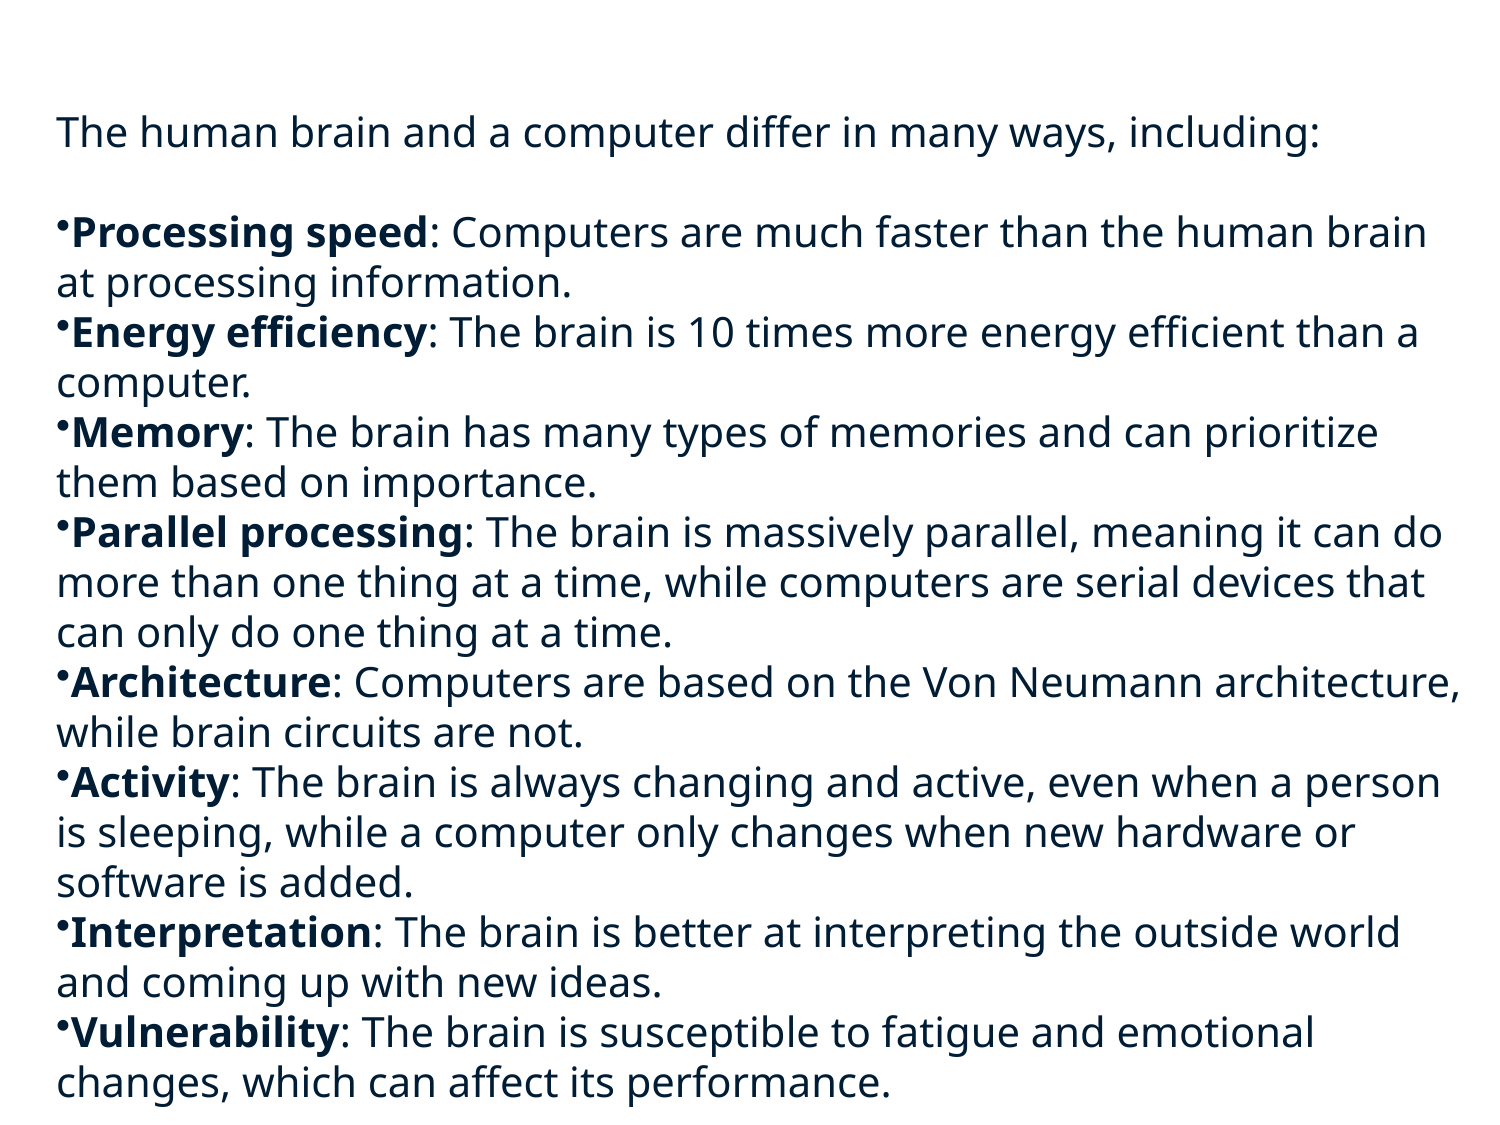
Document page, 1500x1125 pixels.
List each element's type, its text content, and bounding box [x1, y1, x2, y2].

text_box The human brain and a computer differ in many ways, including: Processing speed: Computers are much faster than the human brain at processing information. Energy efficiency: The brain is 10 times more energy efficient than a computer. Memory: The brain has many types of memories and can prioritize them based on importance. Parallel processing: The brain is massively parallel, meaning it can do more than one thing at a time, while computers are serial devices that can only do one thing at a time. Architecture: Computers are based on the Von Neumann architecture, while brain circuits are not. Activity: The brain is always changing and active, even when a person is sleeping, while a computer only changes when new hardware or software is added. Interpretation: The brain is better at interpreting the outside world and coming up with new ideas. Vulnerability: The brain is susceptible to fatigue and emotional changes, which can affect its performance. [41, 98, 1483, 1125]
